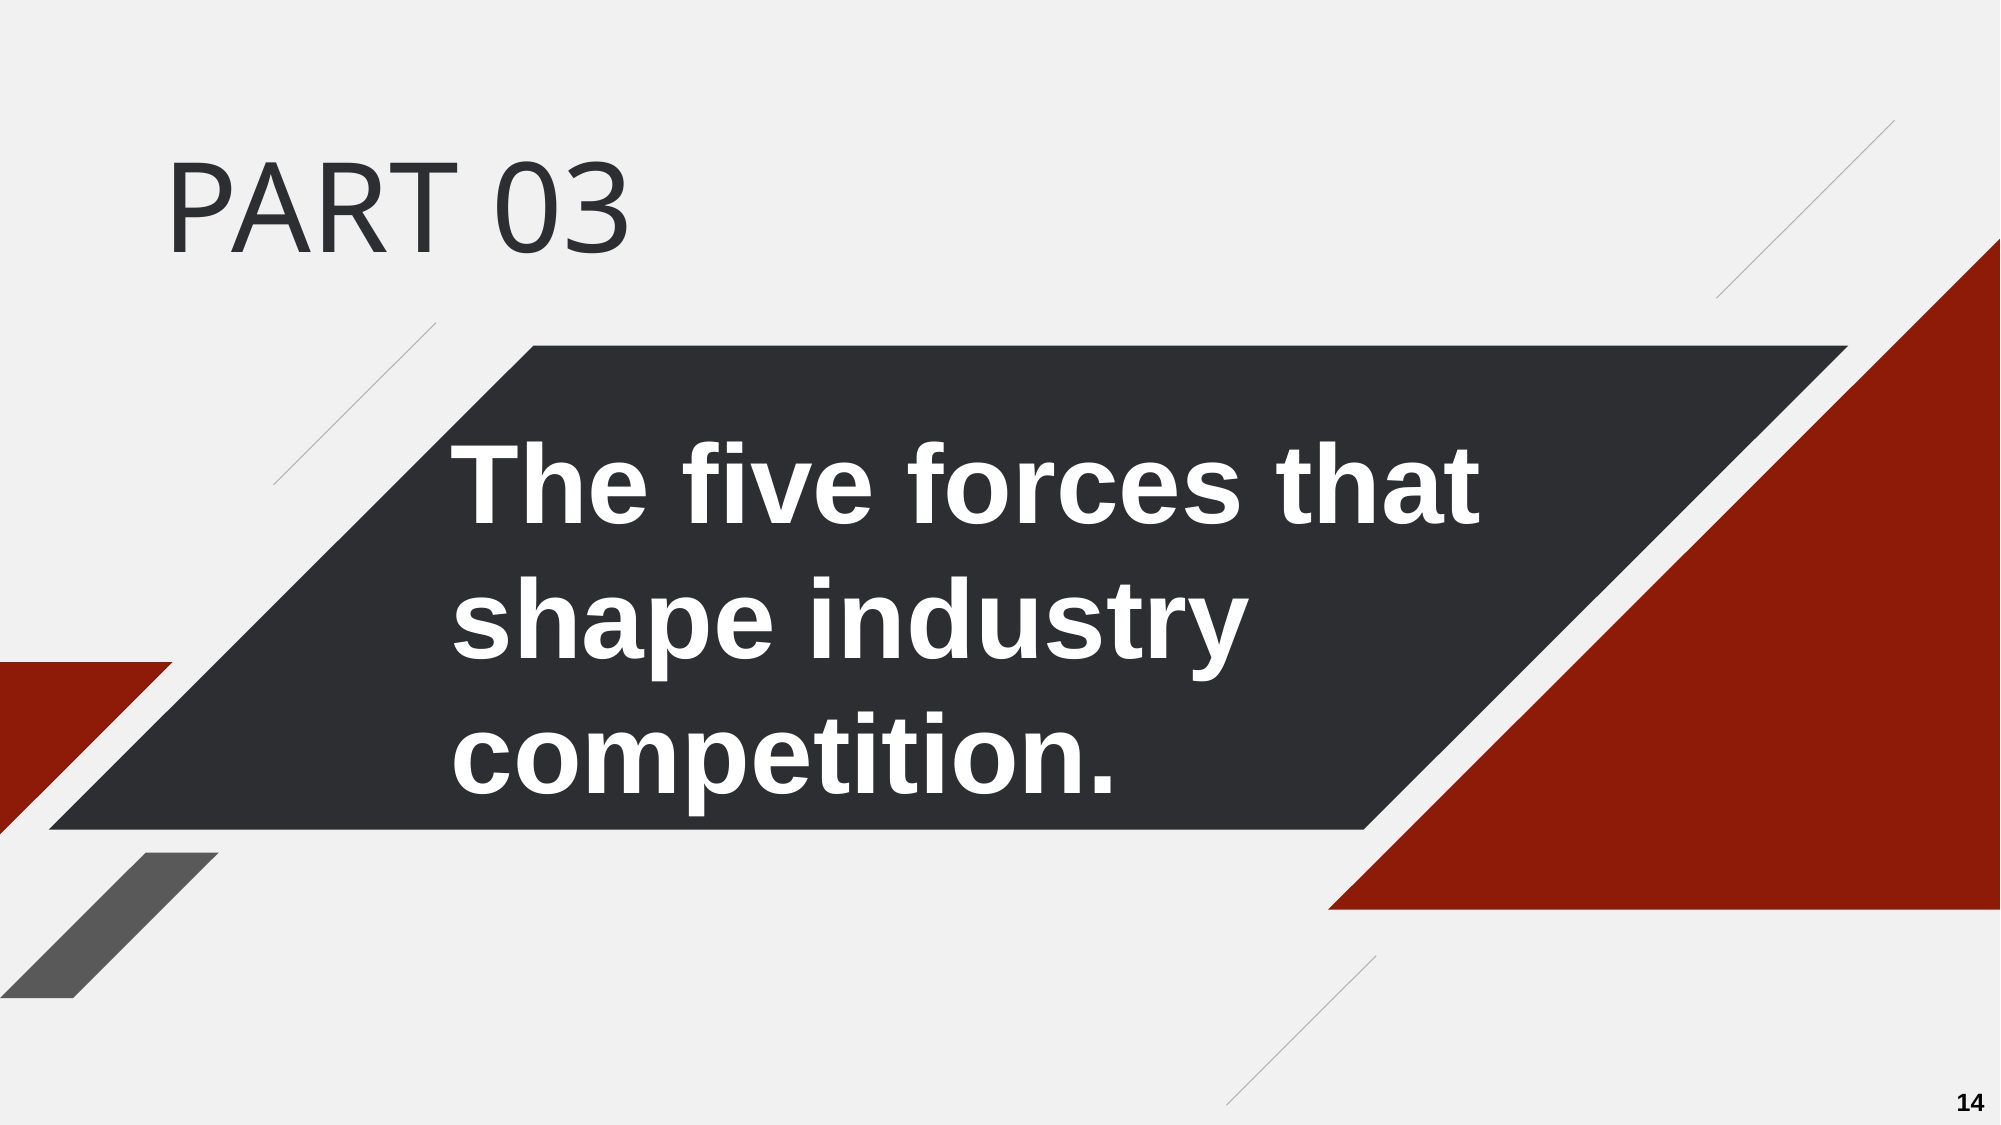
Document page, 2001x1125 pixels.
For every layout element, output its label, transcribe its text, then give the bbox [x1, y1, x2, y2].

text_box [0, 851, 222, 1000]
text_box [474, 344, 1851, 628]
text_box The five forces that shape industry competition. [435, 403, 1567, 824]
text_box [273, 322, 436, 485]
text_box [1226, 955, 1377, 1106]
text_box [1325, 237, 2000, 911]
text_box 14 [1941, 1079, 2000, 1125]
text_box [46, 485, 1371, 831]
text_box PART 03 [147, 120, 650, 286]
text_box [1716, 120, 1895, 299]
text_box [0, 661, 175, 836]
